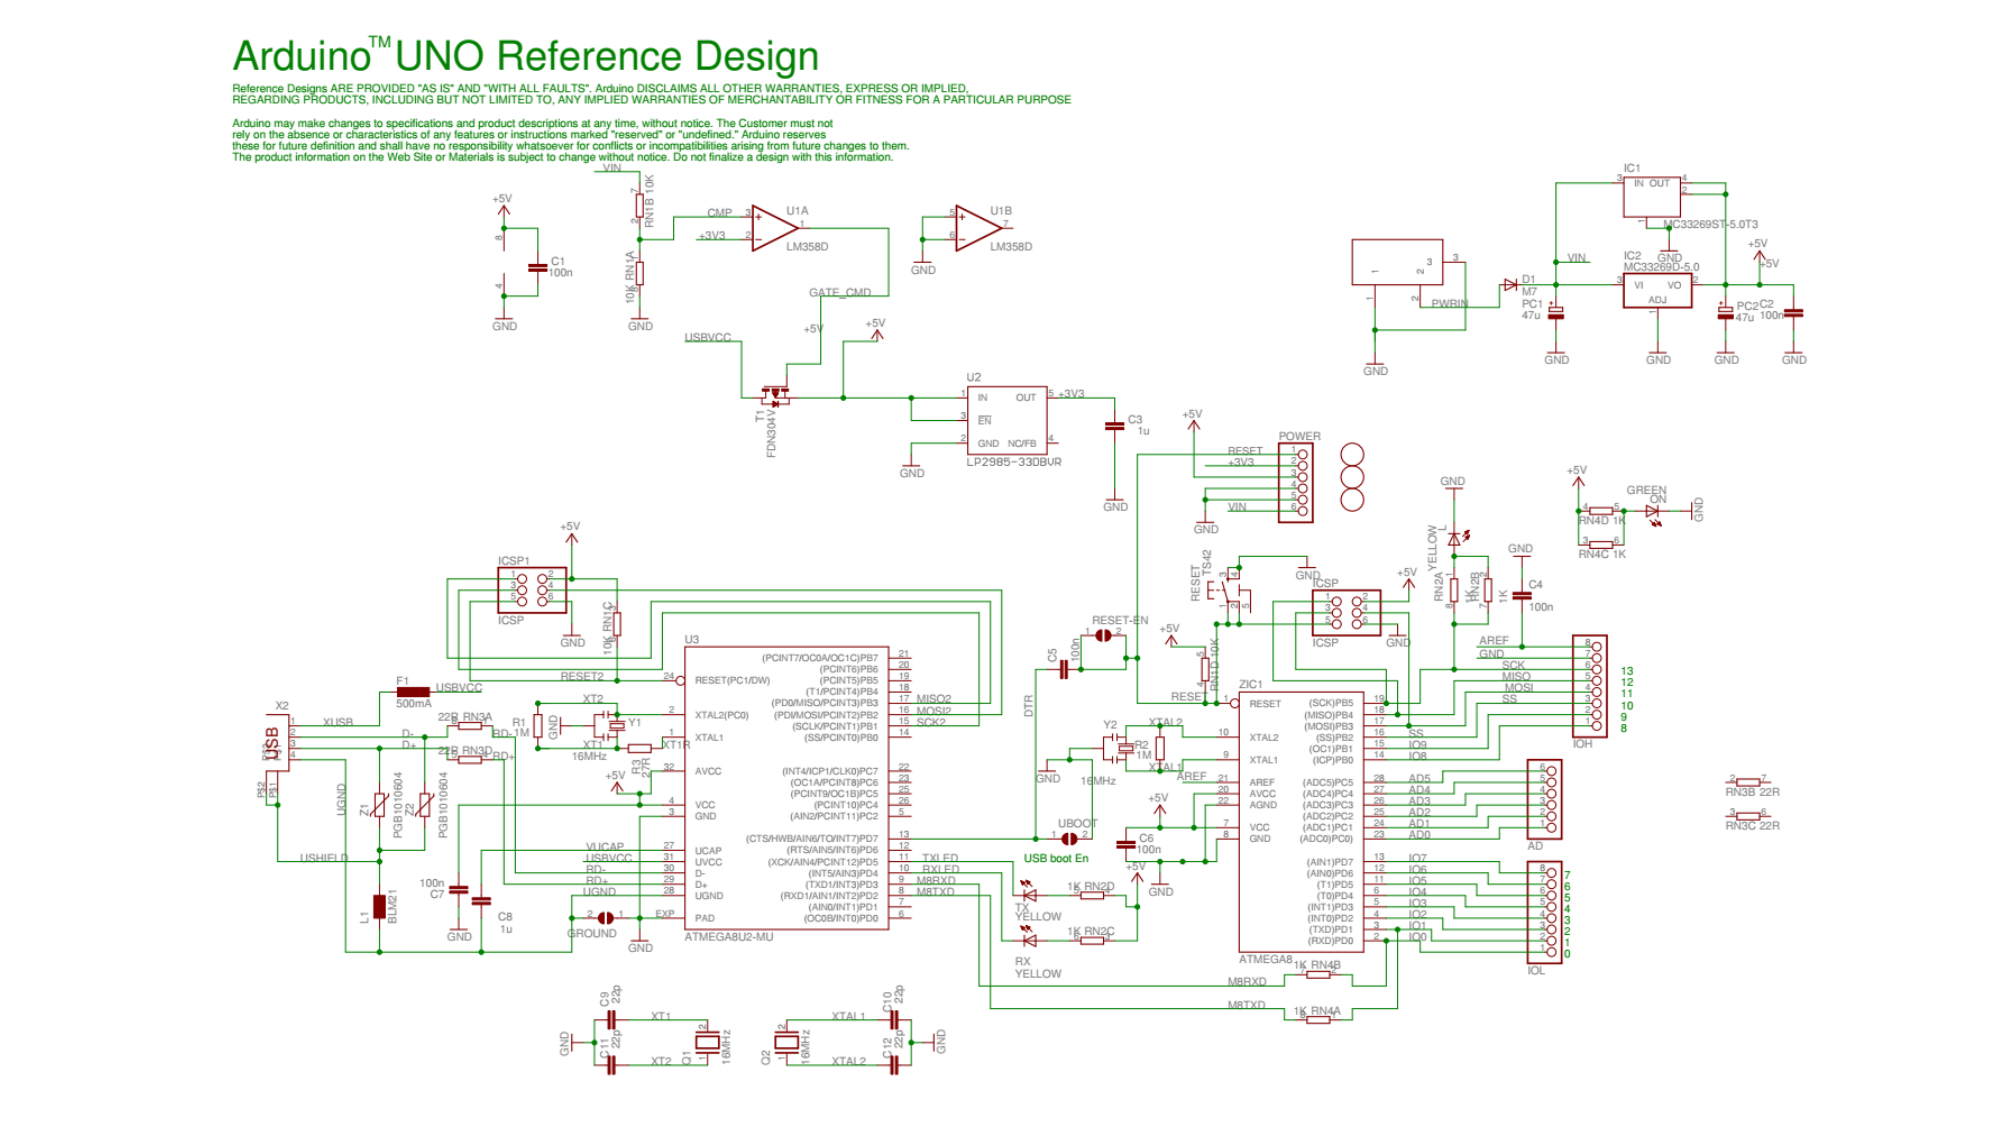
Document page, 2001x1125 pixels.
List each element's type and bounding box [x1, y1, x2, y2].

picture [204, 16, 1818, 1090]
